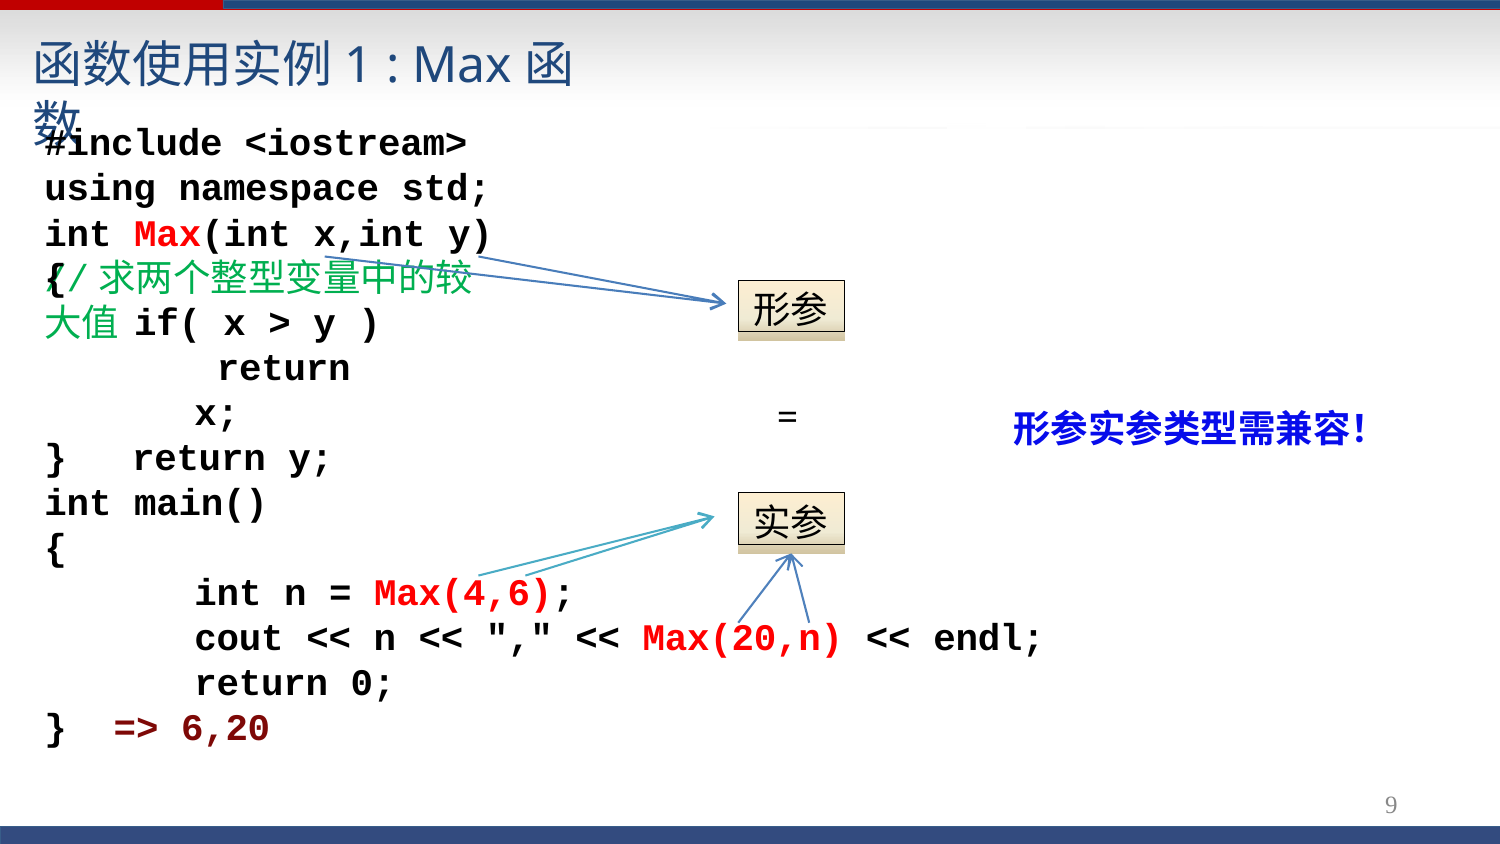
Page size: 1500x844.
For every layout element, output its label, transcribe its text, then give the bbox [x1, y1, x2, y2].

text_box [786, 562, 791, 571]
text_box } int main() { int n = Max(4,6); [42, 430, 578, 610]
text_box [324, 255, 727, 311]
text_box [737, 562, 786, 624]
picture [0, 10, 1500, 129]
picture [737, 279, 845, 341]
text_box [792, 562, 811, 624]
text_box 形参实参类型需兼容！ [1011, 402, 1391, 450]
title 函数使用实例1 : Max函数 [30, 30, 599, 174]
text_box { [42, 250, 70, 298]
text_box if( x > y ) return x; return y; [132, 295, 399, 430]
text_box cout << n << "," << Max(20,n) << endl; return 0; } => 6,20 [42, 610, 1048, 748]
picture [737, 492, 845, 554]
text_box = [774, 390, 801, 438]
text_box [478, 511, 715, 577]
text_box #include <iostream> using namespace std; int Max(int x,int y) //求两个整型变量中的较大值 [42, 115, 1013, 344]
text_box 10 [1378, 789, 1417, 819]
